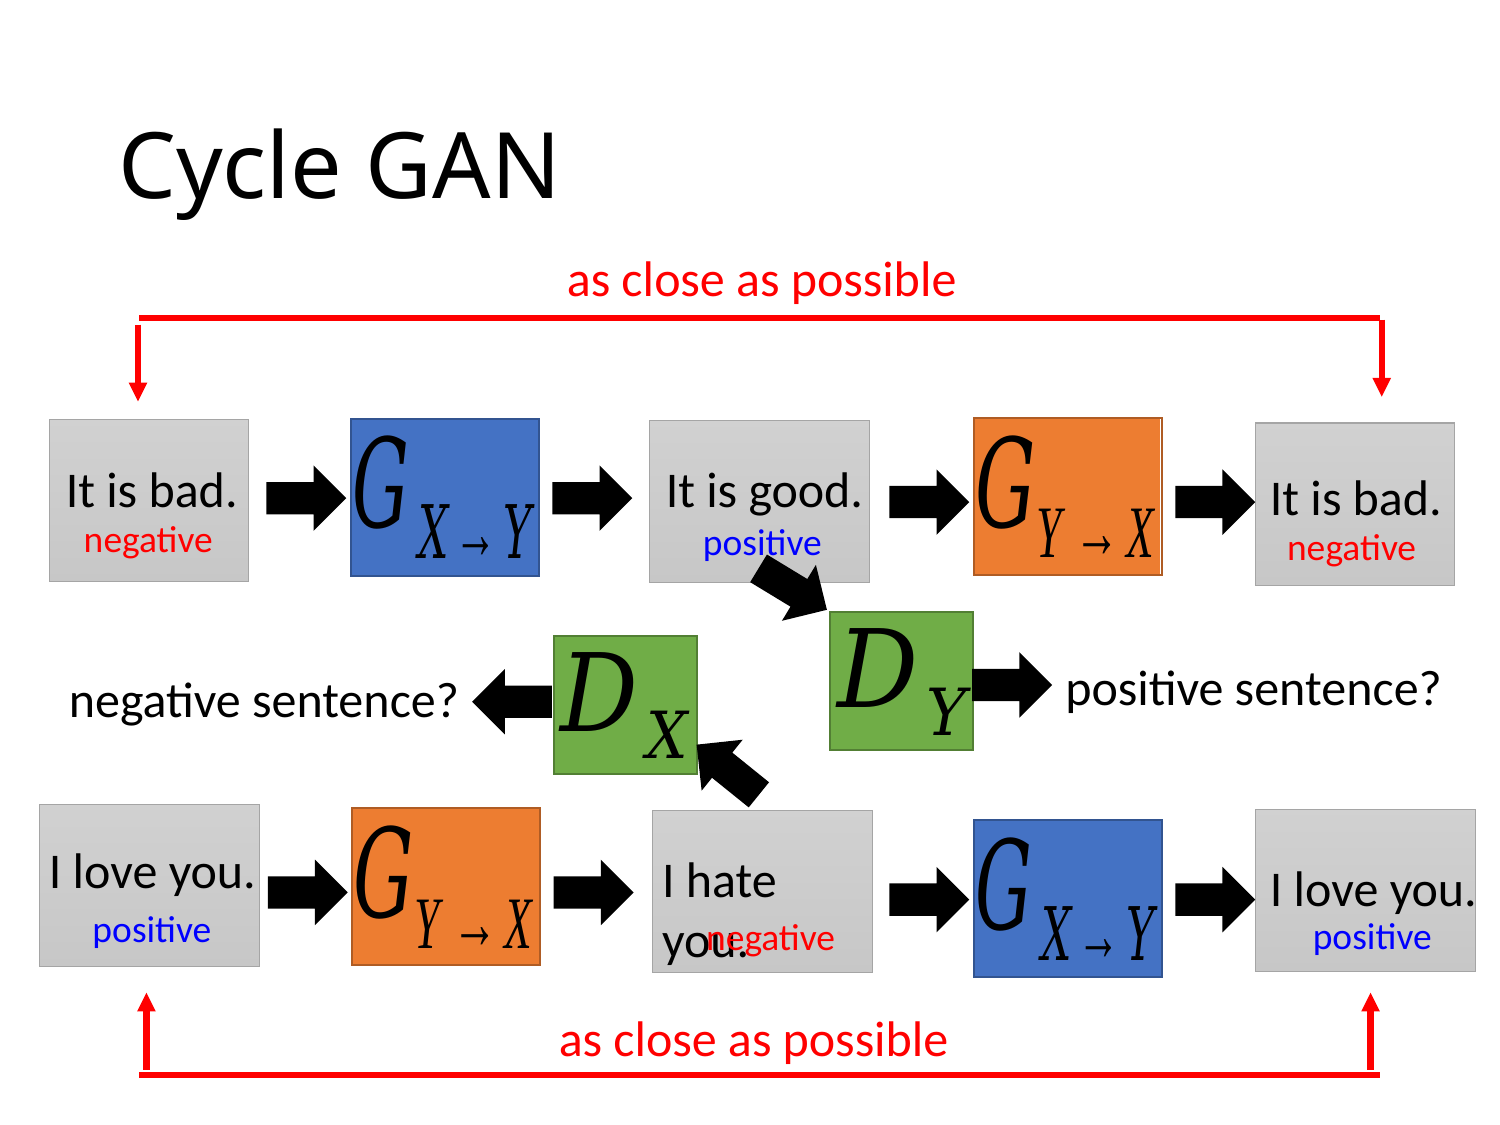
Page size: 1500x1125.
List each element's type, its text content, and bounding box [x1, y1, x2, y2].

text_box negative [686, 905, 856, 966]
text_box positive [67, 897, 237, 957]
text_box [810, 810, 873, 839]
text_box [552, 465, 633, 531]
text_box [1255, 809, 1476, 848]
text_box negative [64, 507, 233, 568]
text_box [891, 469, 970, 535]
text_box [696, 739, 770, 808]
text_box [818, 525, 870, 583]
text_box positive [1288, 904, 1457, 965]
text_box [267, 859, 348, 926]
list [103, 299, 810, 1089]
text_box [1255, 422, 1455, 458]
text_box It is bad. [51, 450, 291, 526]
text_box [1255, 924, 1476, 972]
text_box [1175, 469, 1255, 535]
text_box [810, 420, 870, 450]
title Cycle GAN [103, 59, 1397, 278]
text_box It is good. [651, 450, 891, 525]
text_box as close as possible [525, 999, 983, 1075]
text_box [493, 669, 552, 735]
text_box [291, 465, 347, 531]
text_box [553, 859, 634, 926]
text_box It is bad. [1255, 458, 1495, 534]
text_box negative sentence? [54, 660, 493, 735]
text_box I love you. [34, 831, 274, 906]
text_box [972, 652, 1050, 718]
text_box [750, 571, 827, 621]
text_box positive [678, 510, 847, 571]
text_box as close as possible [533, 238, 991, 314]
text_box [1175, 866, 1255, 933]
text_box I love you. [1255, 848, 1495, 924]
text_box [39, 906, 103, 967]
text_box negative [1267, 515, 1436, 576]
text_box [39, 804, 103, 831]
text_box positive sentence? [1050, 648, 1490, 724]
text_box I hate you. [647, 839, 887, 975]
text_box [49, 419, 103, 582]
text_box [889, 866, 970, 933]
text_box [1255, 534, 1455, 586]
